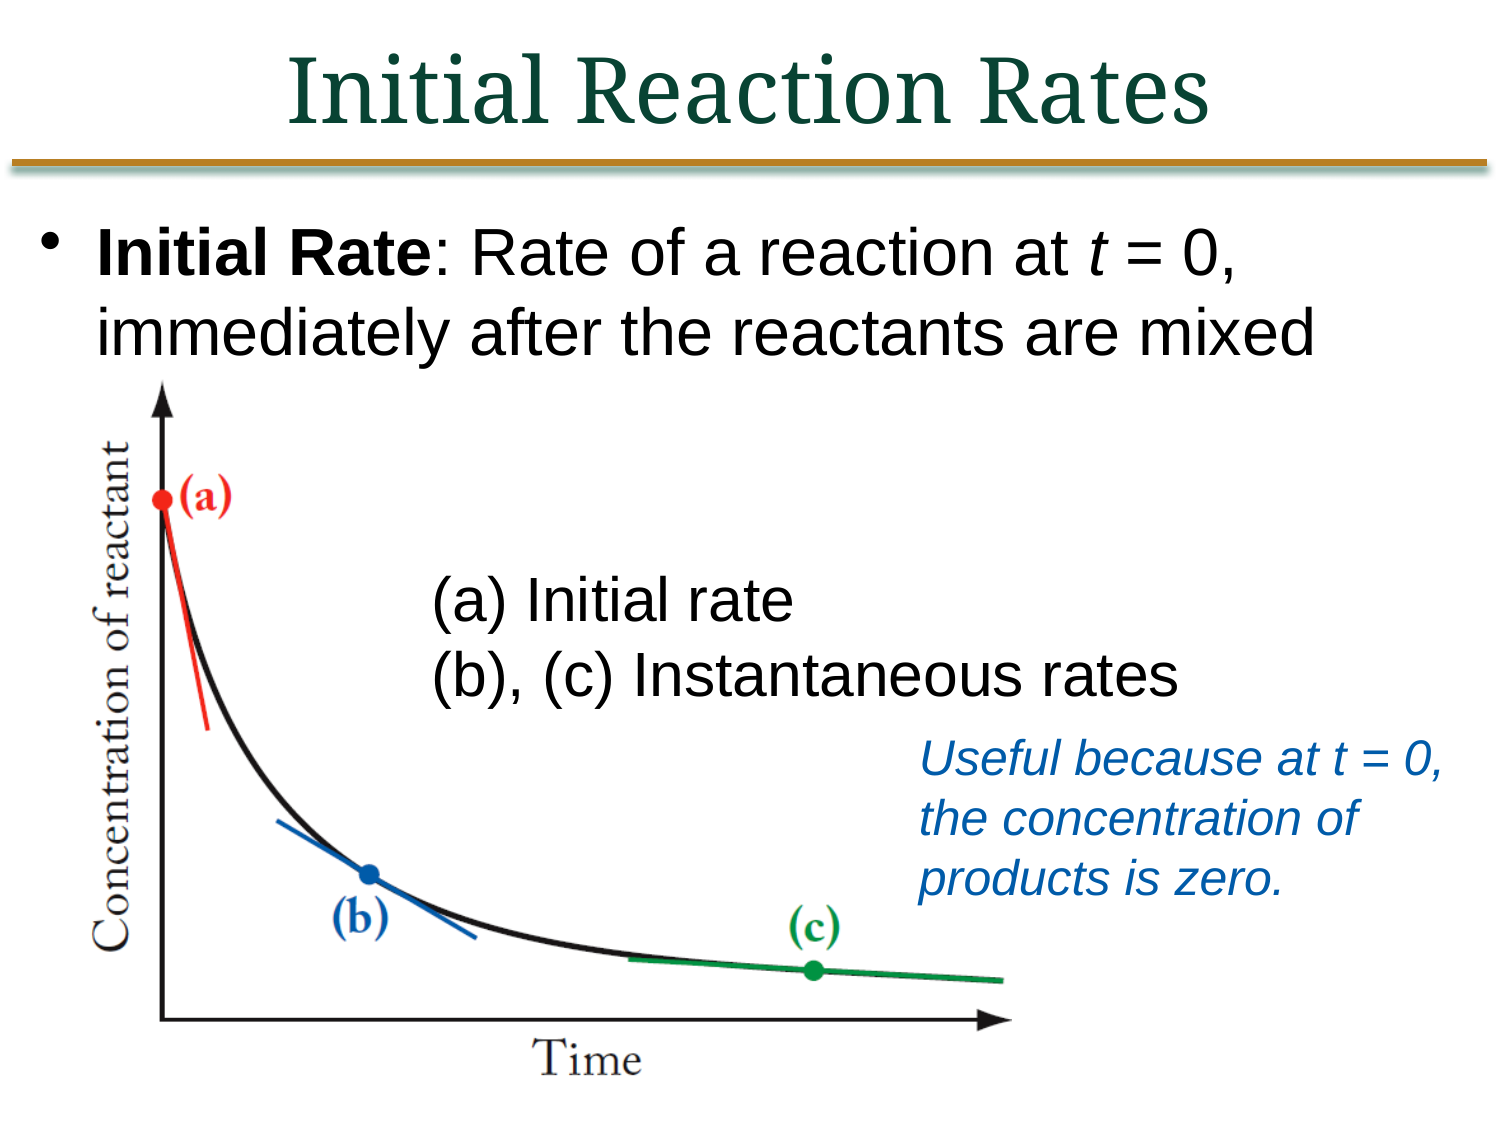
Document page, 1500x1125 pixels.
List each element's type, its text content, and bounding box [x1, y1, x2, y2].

list Initial Rate: Rate of a reaction at t = 0, immediately after the reactants are mixed [24, 201, 1375, 377]
picture [85, 375, 1012, 1080]
text_box (a) Initial rate (b), (c) Instantaneous rates [1015, 551, 1346, 716]
text_box Initial Reaction Rates [0, 24, 1500, 175]
text_box Useful because at t = 0, the concentration of products is zero. [1015, 717, 1482, 913]
